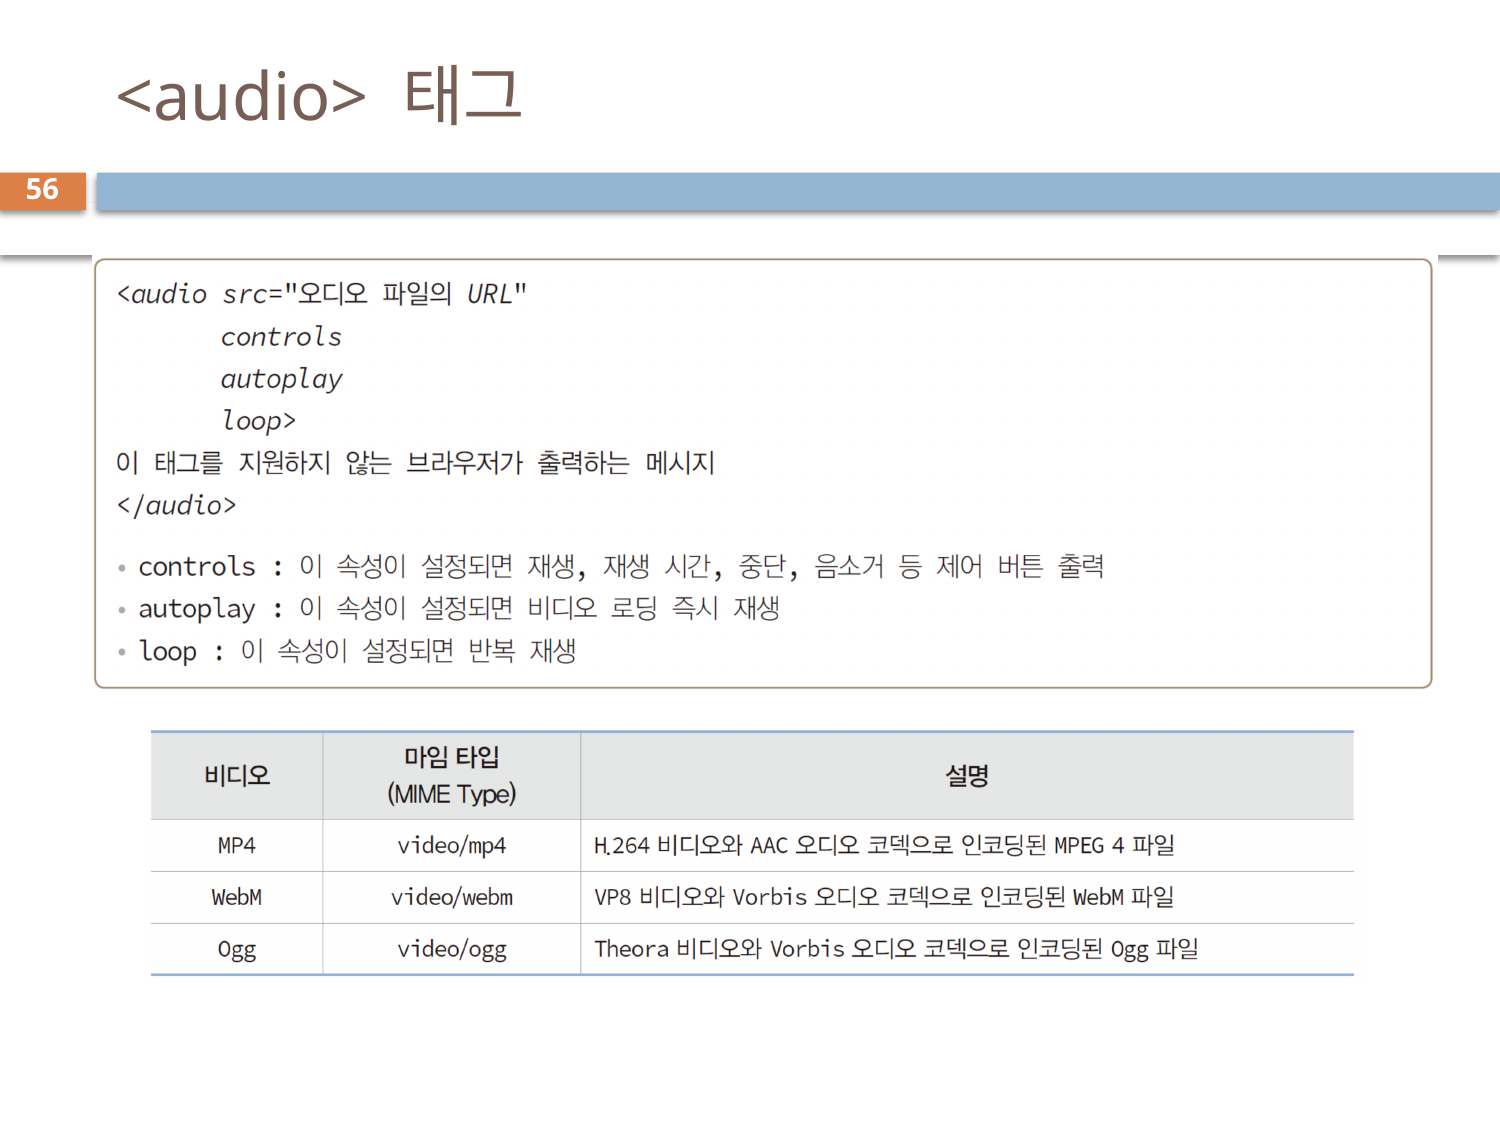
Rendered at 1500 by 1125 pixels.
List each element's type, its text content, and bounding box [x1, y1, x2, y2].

picture [92, 254, 1439, 692]
picture [147, 727, 1365, 982]
title <audio> 태그 [100, 37, 1438, 149]
slide_number 56 [0, 170, 87, 211]
